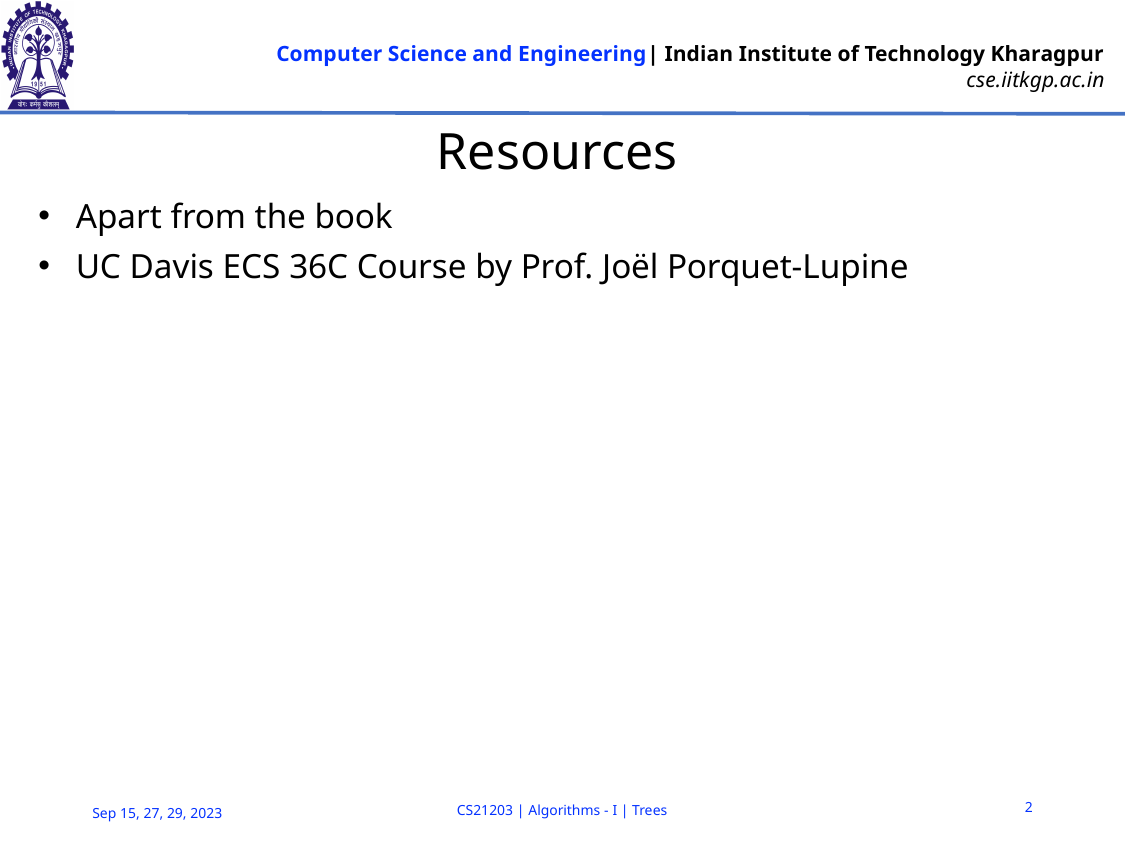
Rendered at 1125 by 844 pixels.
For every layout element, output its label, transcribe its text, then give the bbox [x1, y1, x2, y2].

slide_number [77, 799, 274, 844]
picture [1, 1, 74, 110]
footer CS21203 | Algorithms - I | Trees [185, 799, 940, 833]
text_box Apart from the book UC Davis ECS 36C Course by Prof. Joël Porquet-Lupine [23, 189, 1078, 799]
title Resources [35, 78, 1078, 189]
slide_number 2 [992, 799, 1048, 831]
